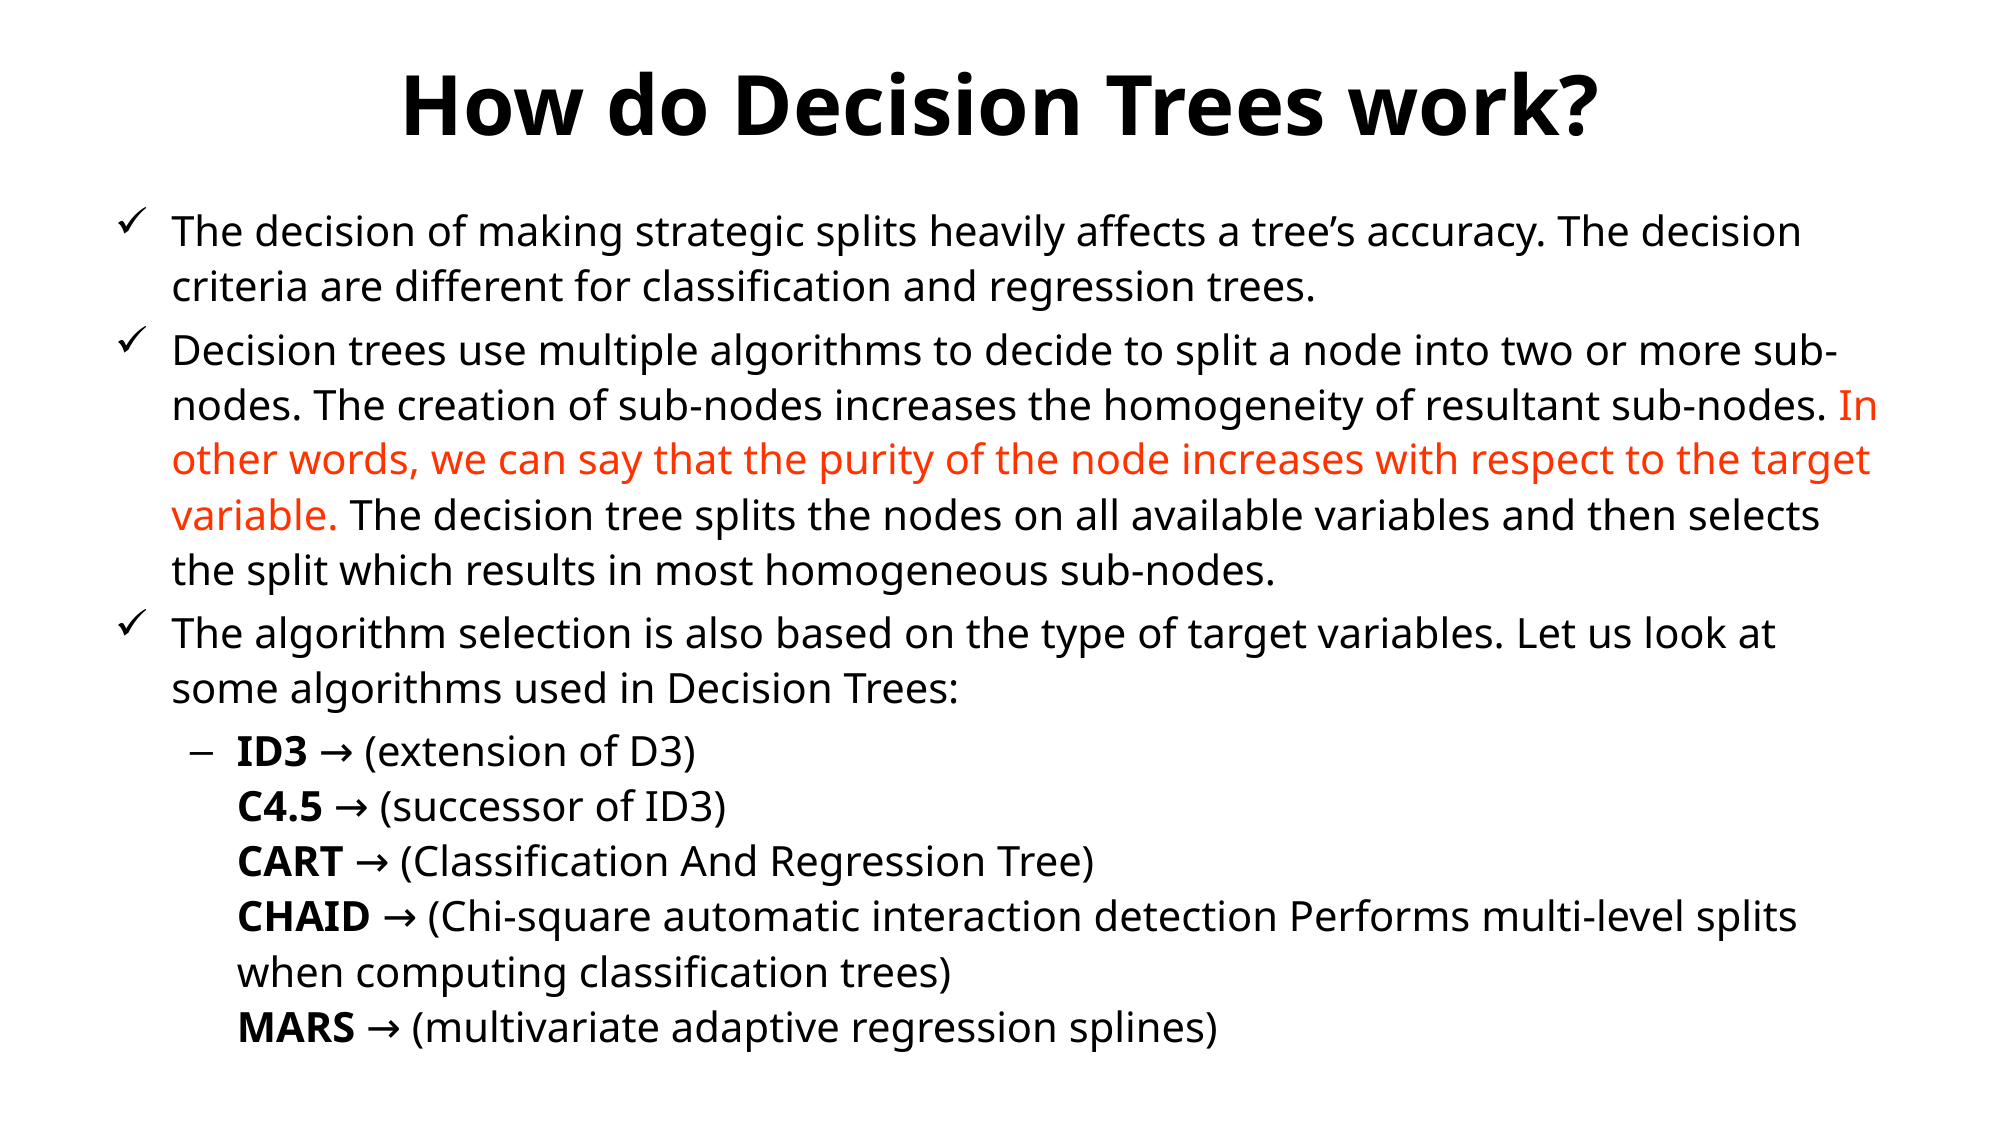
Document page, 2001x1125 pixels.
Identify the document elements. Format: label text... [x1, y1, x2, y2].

list The decision of making strategic splits heavily affects a tree’s accuracy. The decision criteria are different for classification and regression trees. Decision trees use multiple algorithms to decide to split a node into two or more sub-nodes. The creation of sub-nodes increases the homogeneity of resultant sub-nodes. In other words, we can say that the purity of the node increases with respect to the target variable. The decision tree splits the nodes on all available variables and then selects the split which results in most homogeneous sub-nodes. The algorithm selection is also based on the type of target variables. Let us look at some algorithms used in Decision Trees: ID3 → (extension of D3) C4.5 → (successor of ID3) CART → (Classification And Regression Tree) CHAID → (Chi-square automatic interaction detection Performs multi-level splits when computing classification trees) MARS → (multivariate adaptive regression splines) [99, 192, 1900, 1075]
title How do Decision Trees work? [99, 45, 1900, 188]
